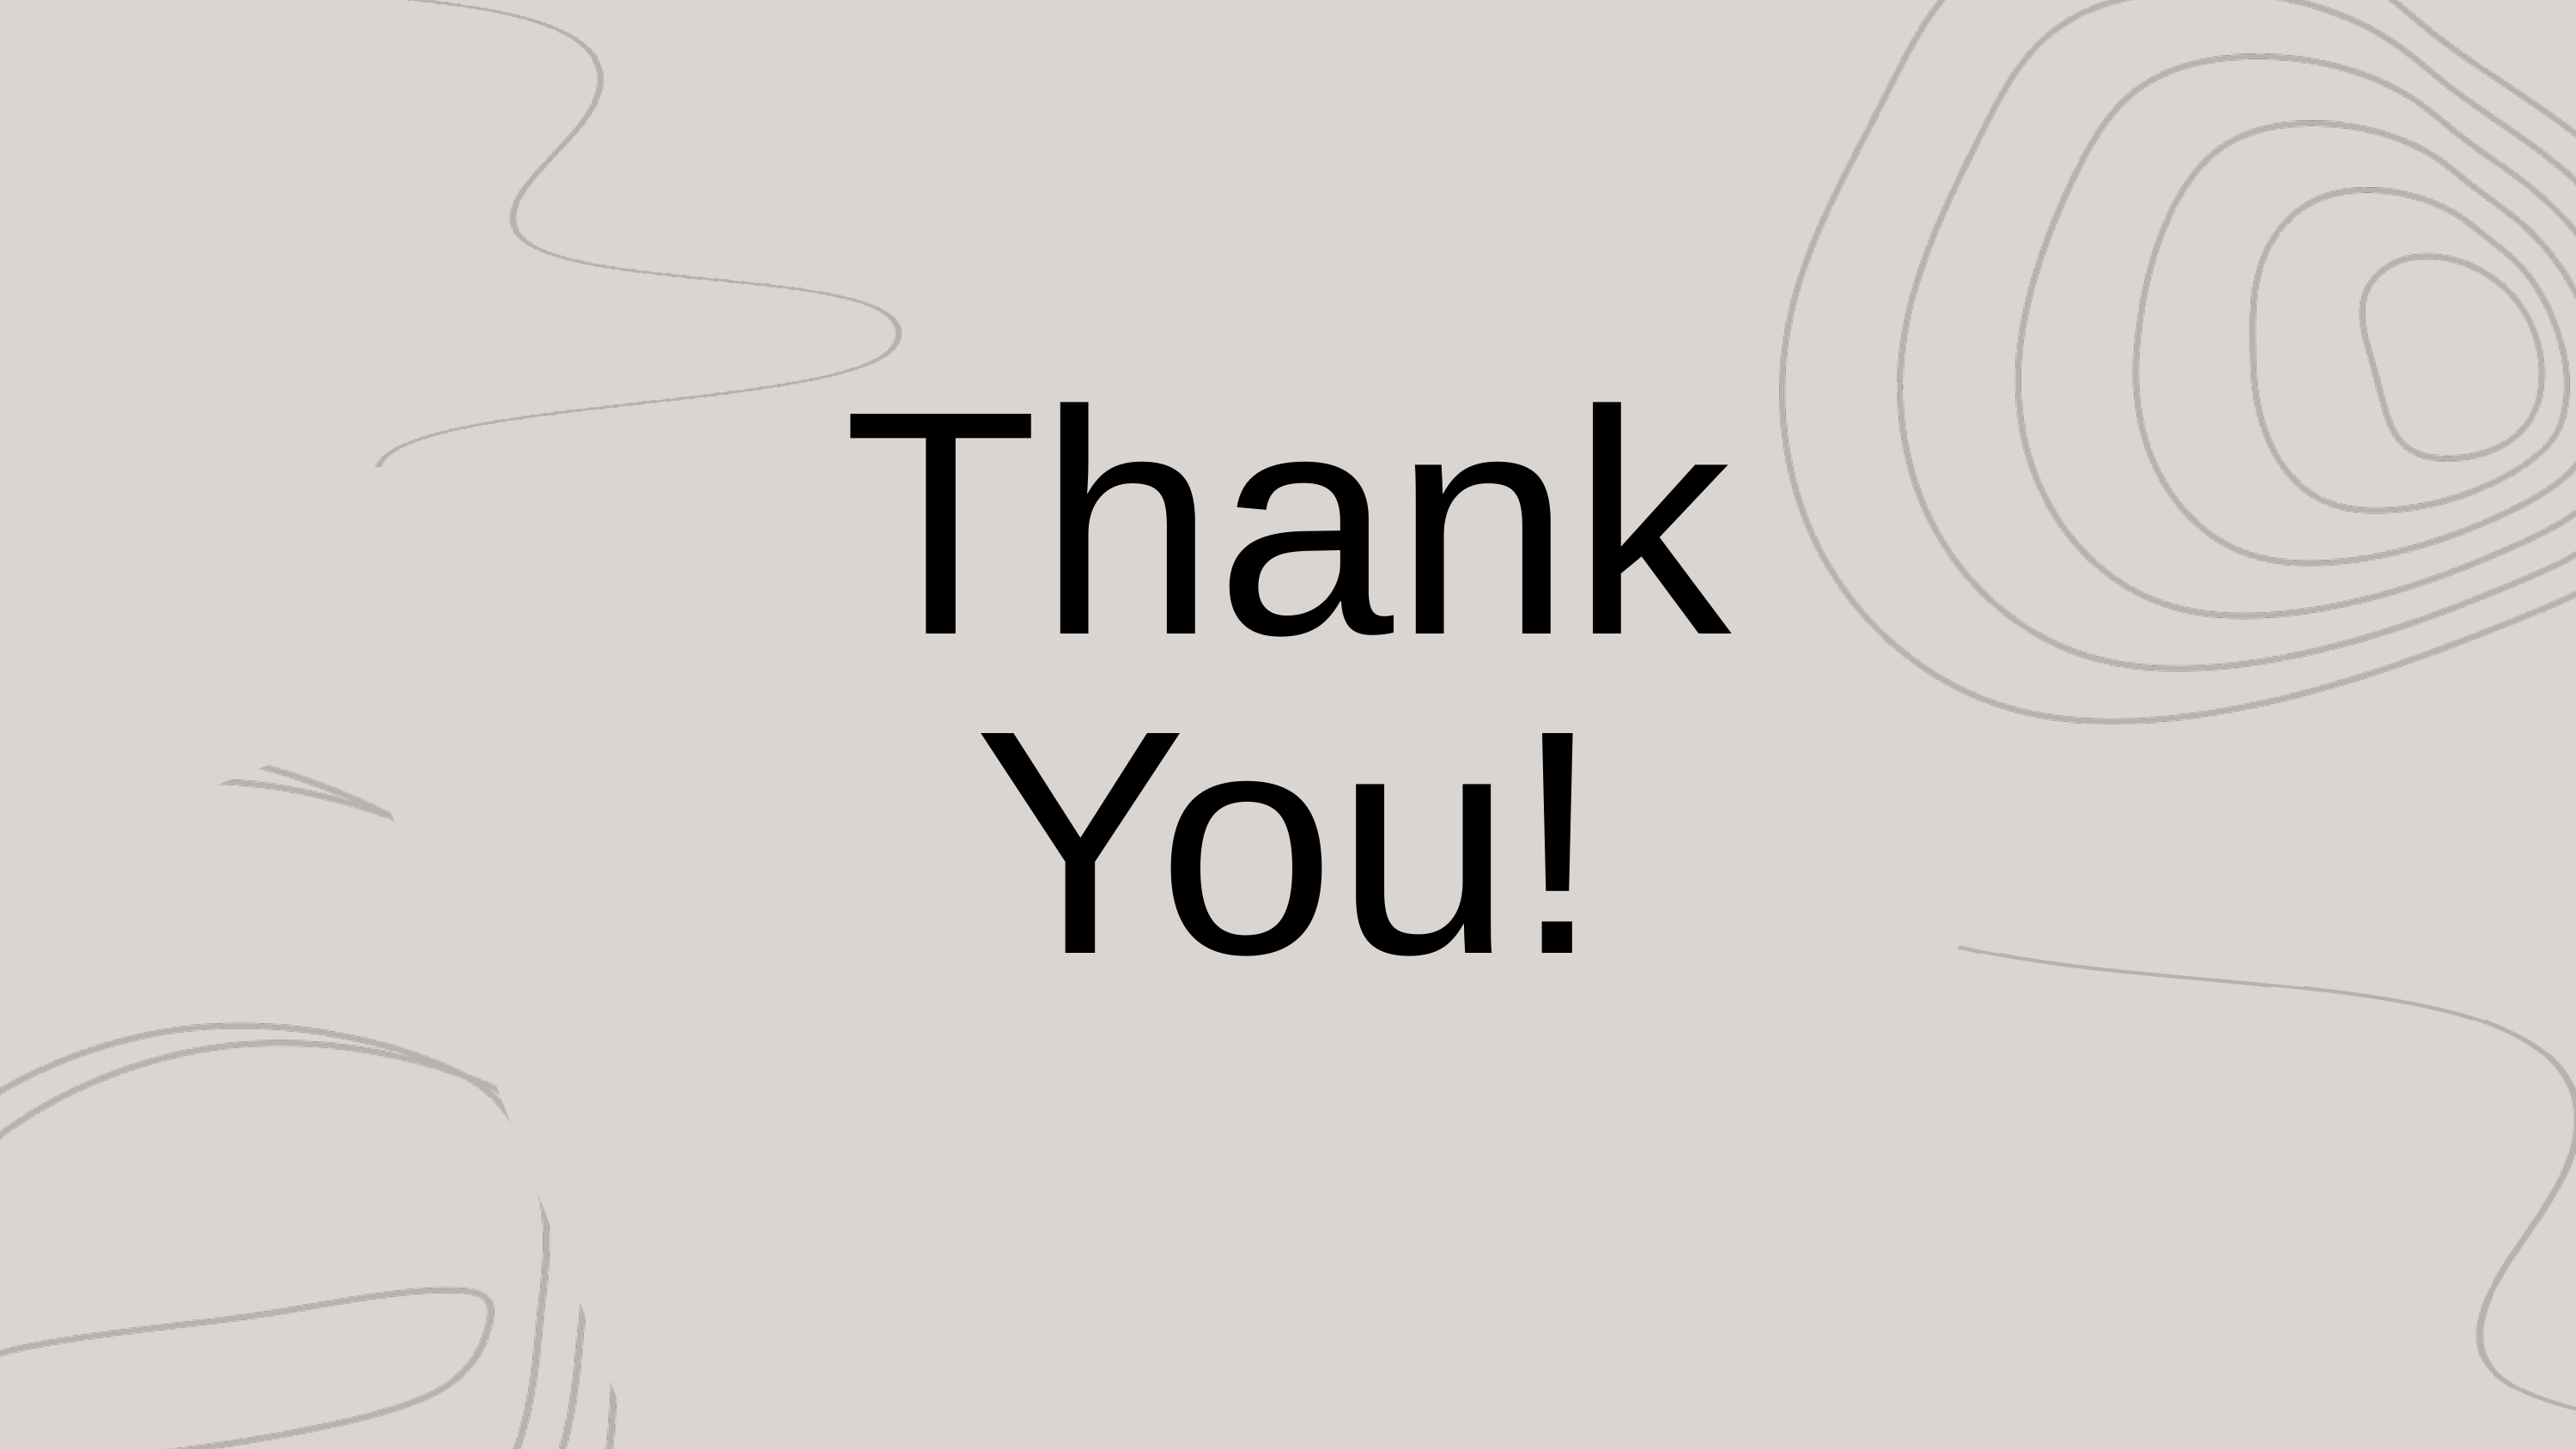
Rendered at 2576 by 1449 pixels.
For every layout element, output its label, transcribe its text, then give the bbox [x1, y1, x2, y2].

text_box Thank You! [108, 379, 2468, 1018]
text_box [0, 730, 637, 1449]
text_box [1776, 786, 2576, 1449]
text_box [0, 0, 909, 487]
text_box [1776, 0, 2576, 724]
